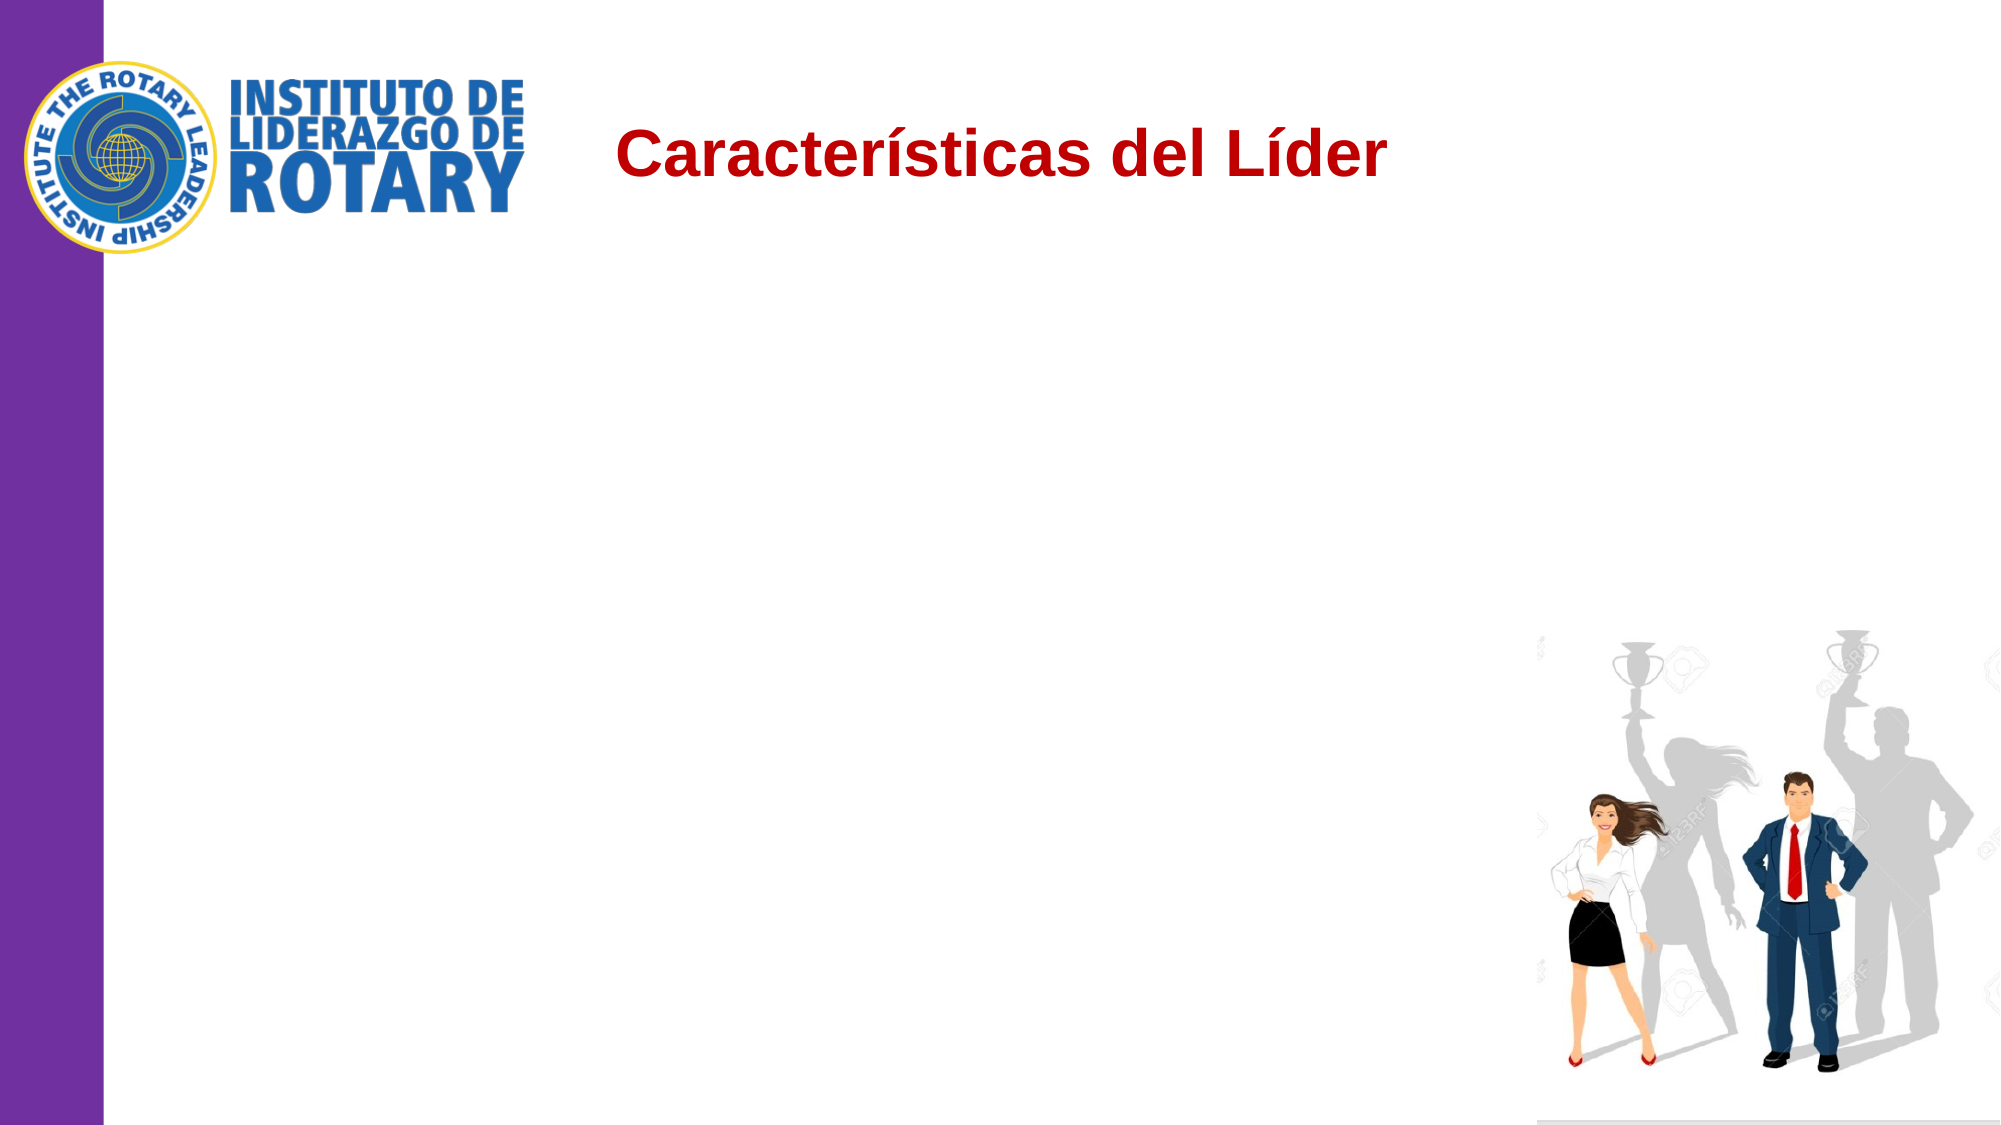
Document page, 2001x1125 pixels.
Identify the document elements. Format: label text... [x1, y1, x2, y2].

picture [230, 79, 525, 214]
picture [22, 59, 219, 256]
title Características del Líder [600, 45, 1863, 264]
picture [1537, 624, 2000, 1125]
text_box [0, 0, 105, 1125]
